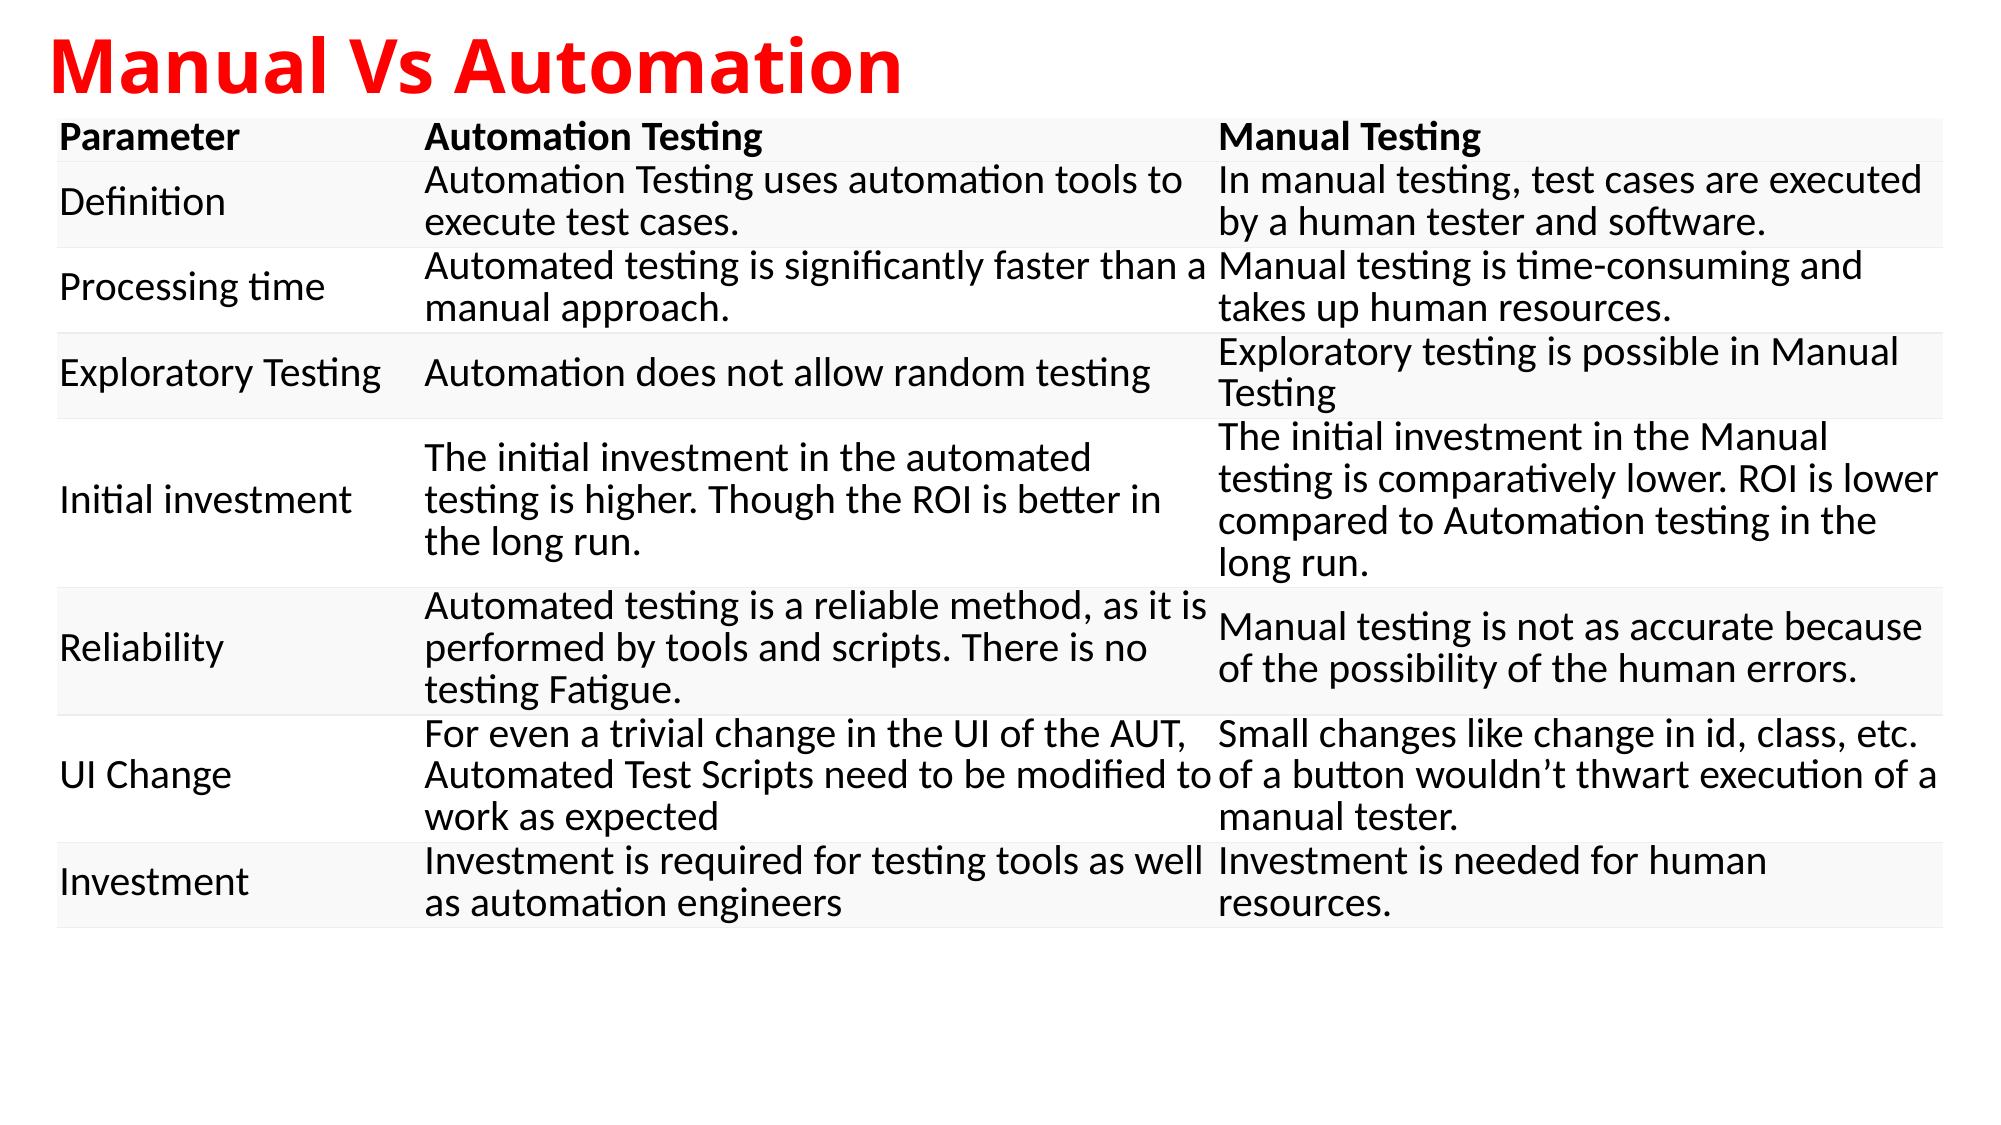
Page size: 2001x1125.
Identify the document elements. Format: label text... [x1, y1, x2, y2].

table_cell UI Change [57, 716, 422, 842]
table_cell Investment is required for testing tools as well as automation engineers [422, 843, 1216, 927]
table_cell Exploratory Testing [57, 334, 422, 418]
table_cell Manual testing is time-consuming and takes up human resources. [1216, 248, 1943, 332]
table_cell Initial investment [57, 419, 422, 587]
table_header Automation Testing [422, 118, 1216, 161]
table_cell Processing time [57, 248, 422, 332]
table_cell Investment [57, 843, 422, 927]
table_cell Reliability [57, 588, 422, 714]
table_header Manual Testing [1216, 118, 1943, 161]
table_cell Definition [57, 162, 422, 247]
table_cell In manual testing, test cases are executed by a human tester and software. [1216, 162, 1943, 247]
table_cell Automated testing is a reliable method, as it is performed by tools and scripts. There is no testing Fatigue. [422, 588, 1216, 714]
table_cell Exploratory testing is possible in Manual Testing [1216, 334, 1943, 418]
table_cell The initial investment in the Manual testing is comparatively lower. ROI is lower compared to Automation testing in the long run. [1216, 419, 1943, 587]
table_cell Manual testing is not as accurate because of the possibility of the human errors. [1216, 588, 1943, 714]
table_cell Automation does not allow random testing [422, 334, 1216, 418]
table_cell Small changes like change in id, class, etc. of a button wouldn’t thwart execution of a manual tester. [1216, 716, 1943, 842]
table_cell Automation Testing uses automation tools to execute test cases. [422, 162, 1216, 247]
table_cell Automated testing is significantly faster than a manual approach. [422, 248, 1216, 332]
table_header Parameter [57, 118, 422, 161]
table_cell Investment is needed for human resources. [1216, 843, 1943, 927]
table_cell For even a trivial change in the UI of the AUT, Automated Test Scripts need to be modified to work as expected [422, 716, 1216, 842]
title Manual Vs Automation [32, 20, 1822, 118]
table_cell The initial investment in the automated testing is higher. Though the ROI is better in the long run. [422, 419, 1216, 587]
